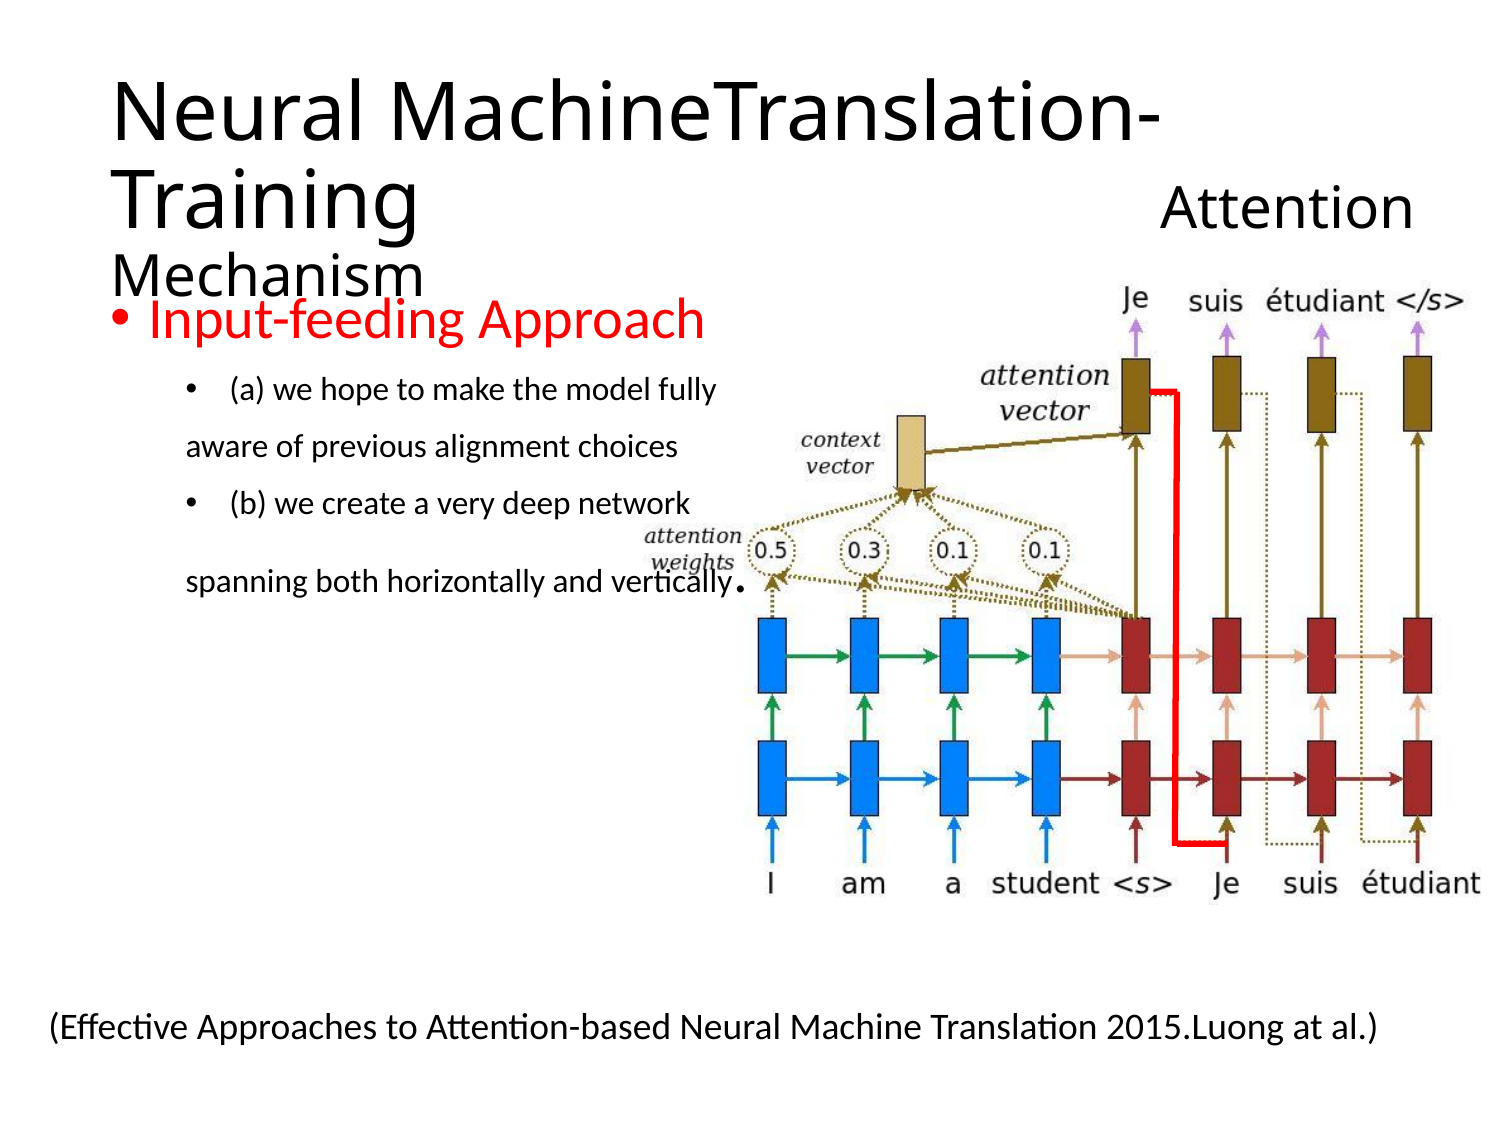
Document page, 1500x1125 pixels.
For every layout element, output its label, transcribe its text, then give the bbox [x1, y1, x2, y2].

list Input-feeding Approach (a) we hope to make the model fully aware of previous alignment choices (b) we create a very deep network spanning both horizontally and vertically. [102, 320, 1429, 994]
picture [642, 280, 1484, 905]
text_box (Effective Approaches to Attention-based Neural Machine Translation 2015.Luong at al.) [40, 994, 1429, 1055]
title Neural MachineTranslation-Training Attention Mechanism [102, 59, 1429, 320]
